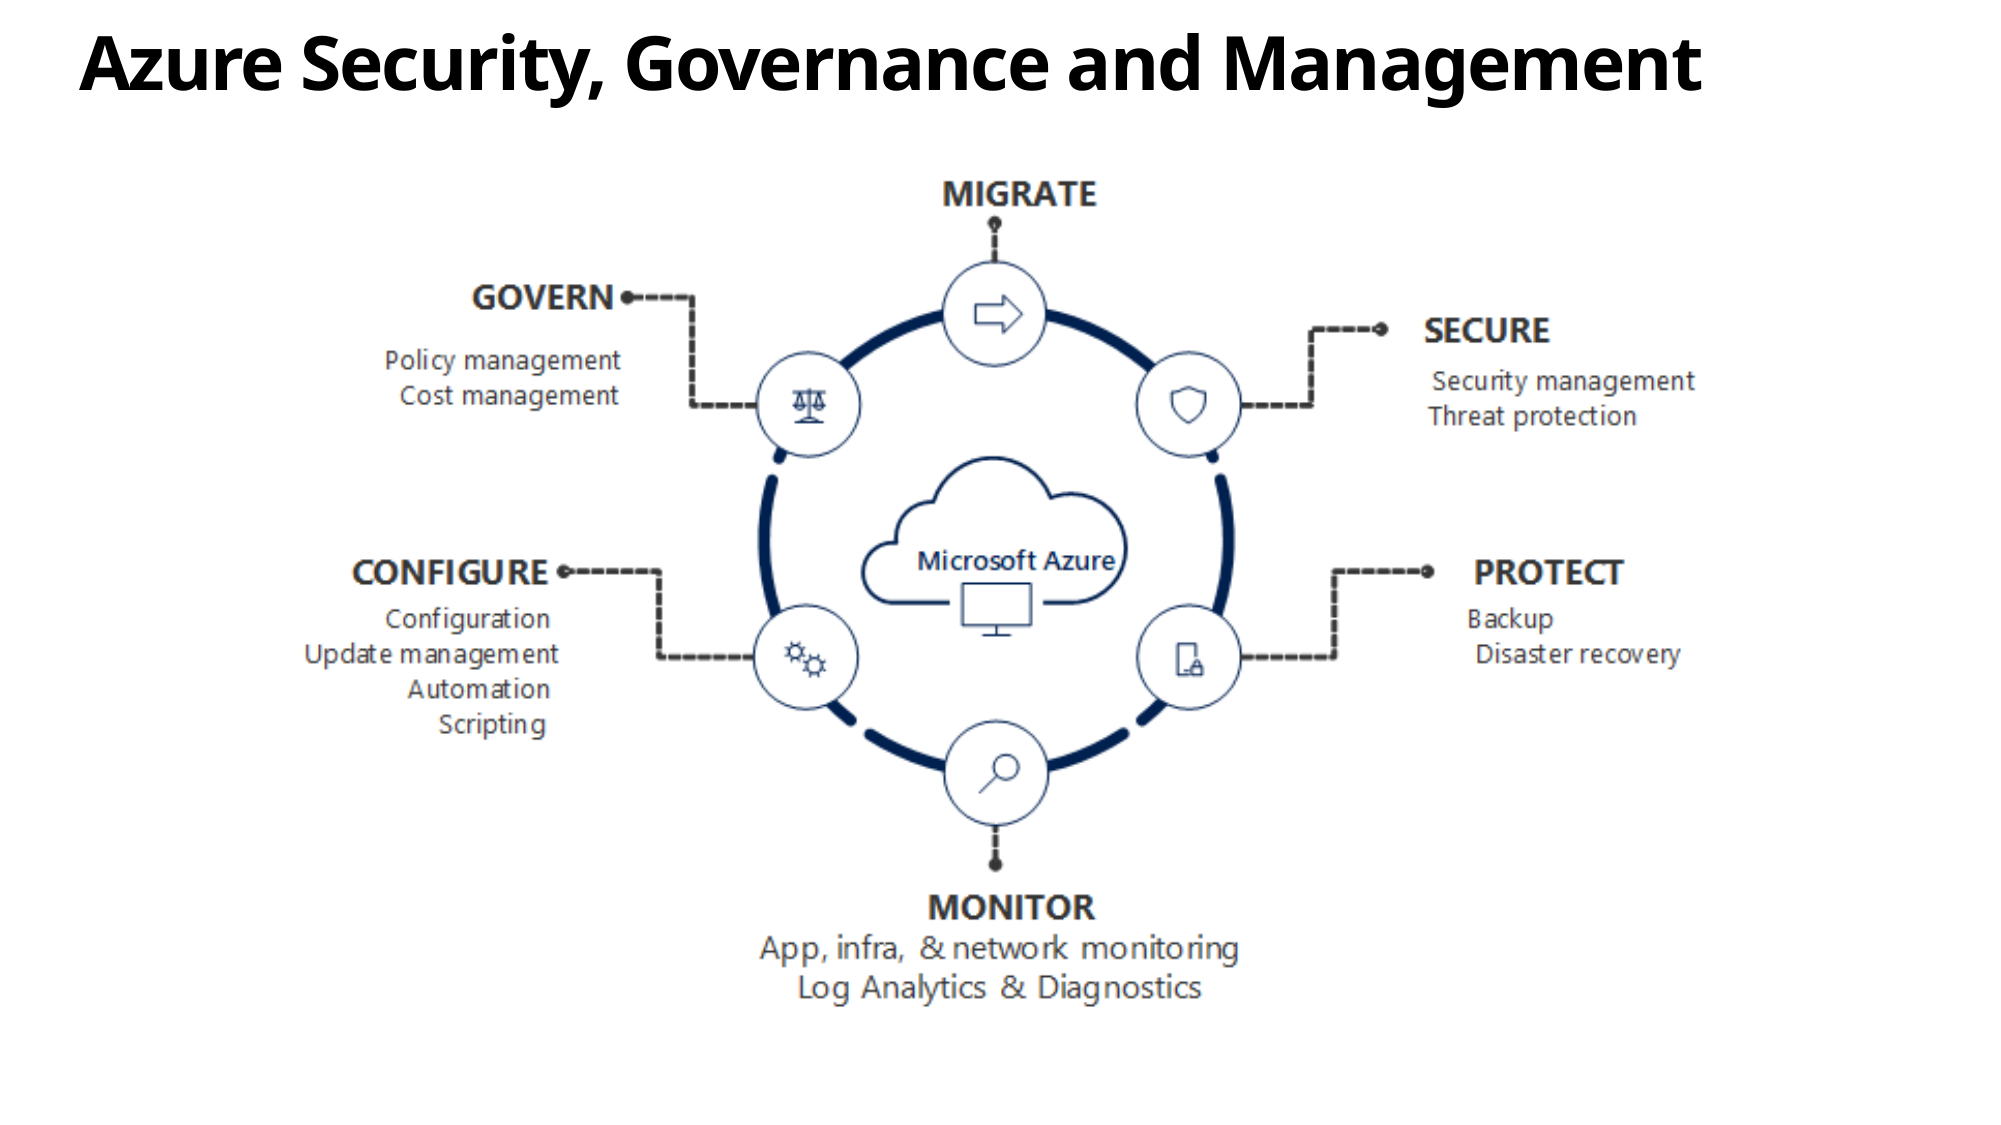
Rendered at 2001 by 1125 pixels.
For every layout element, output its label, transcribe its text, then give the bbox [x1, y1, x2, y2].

title Azure Security, Governance and Management [79, 25, 1909, 149]
picture [288, 158, 1712, 1039]
